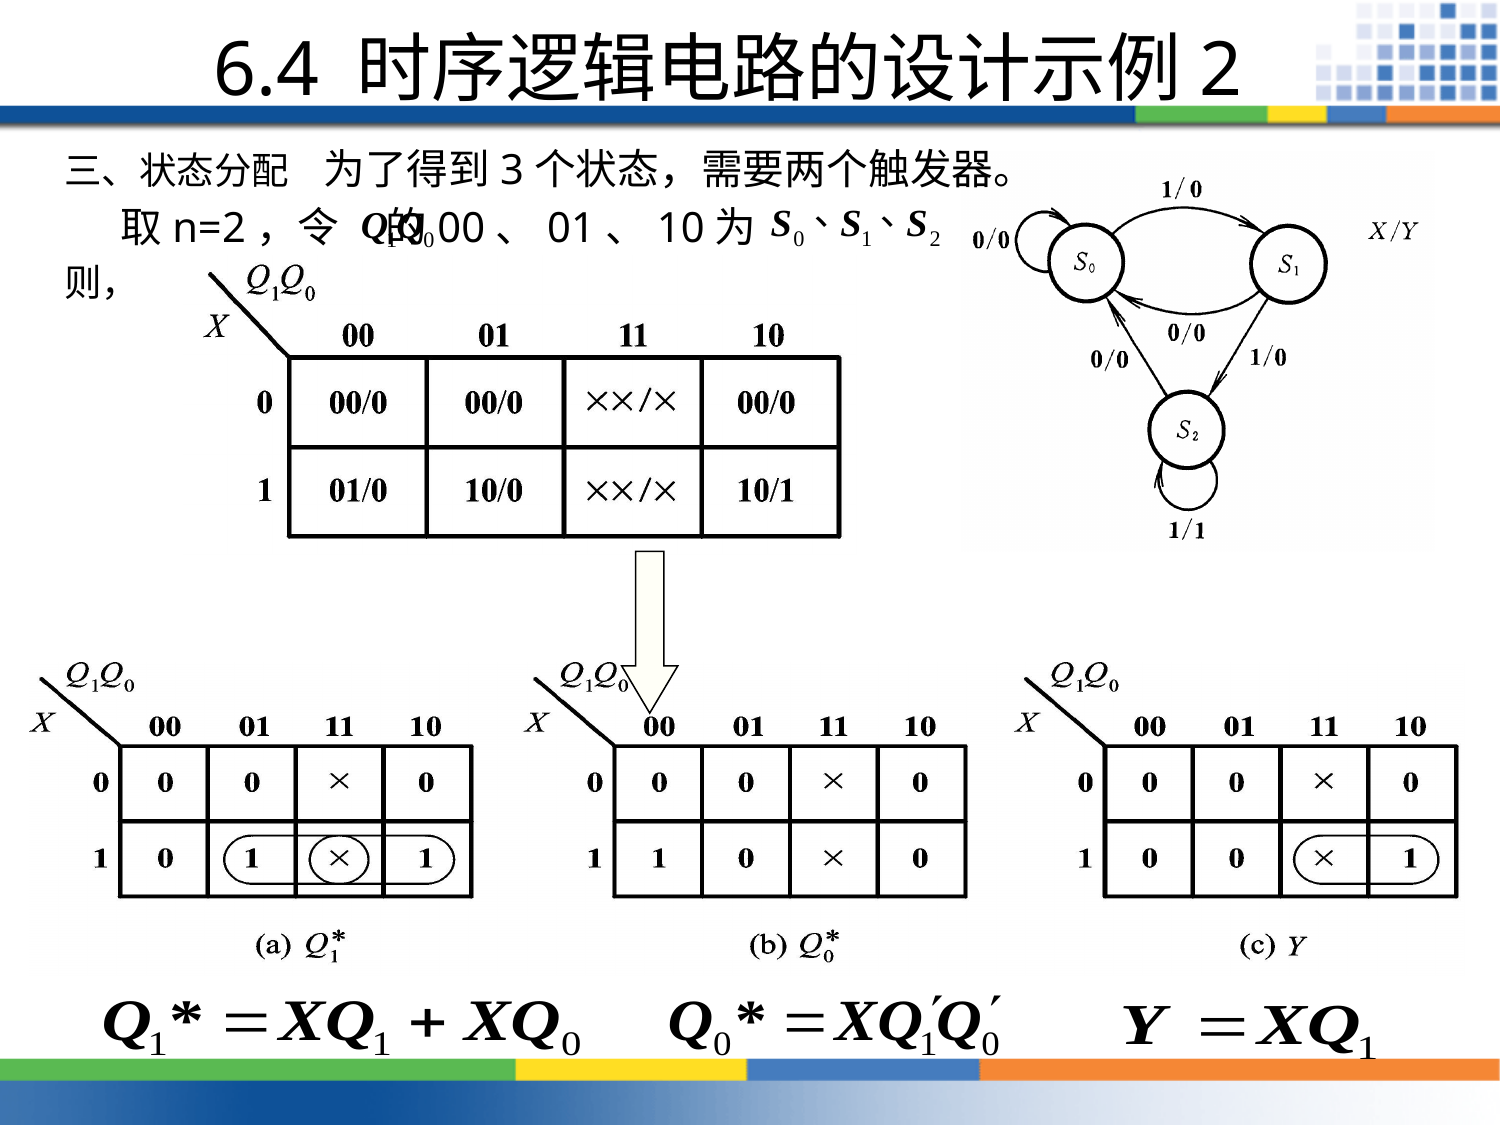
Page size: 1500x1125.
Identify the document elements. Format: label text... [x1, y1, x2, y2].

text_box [356, 200, 443, 258]
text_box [92, 981, 1389, 1071]
picture [0, 0, 1500, 1125]
list 三、状态分配 为了得到3个状态，需要两个触发器。 取n=2，令 的00、01、10为 则， [49, 135, 1385, 375]
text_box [762, 198, 949, 257]
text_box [29, 551, 1465, 977]
text_box 6.4 时序逻辑电路的设计示例2 [53, 0, 1404, 139]
